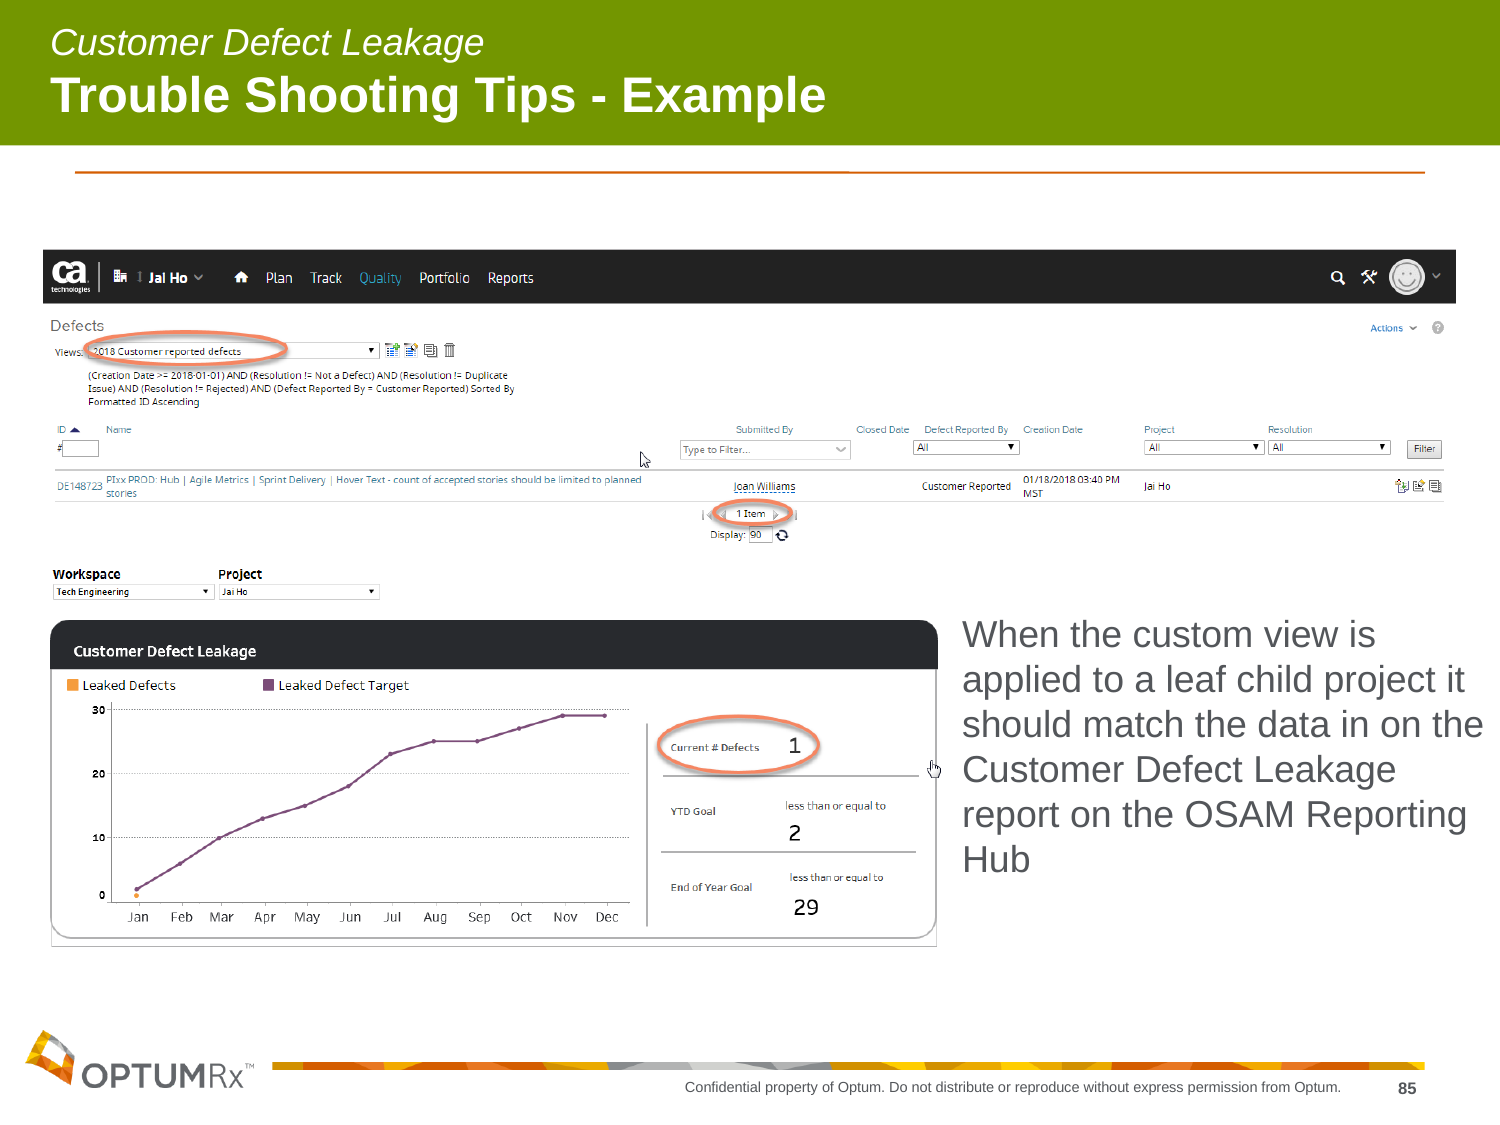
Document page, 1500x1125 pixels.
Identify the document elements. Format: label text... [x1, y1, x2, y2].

picture [42, 561, 951, 962]
title Customer Defect Leakage Trouble Shooting Tips - Example [50, 22, 1400, 123]
picture [273, 1062, 1425, 1070]
text_box [0, 0, 1500, 146]
picture [42, 249, 1457, 554]
text_box When the custom view is applied to a leaf child project it should match the data in on the Customer Defect Leakage report on the OSAM Reporting Hub [962, 610, 1486, 950]
picture [25, 1030, 254, 1088]
